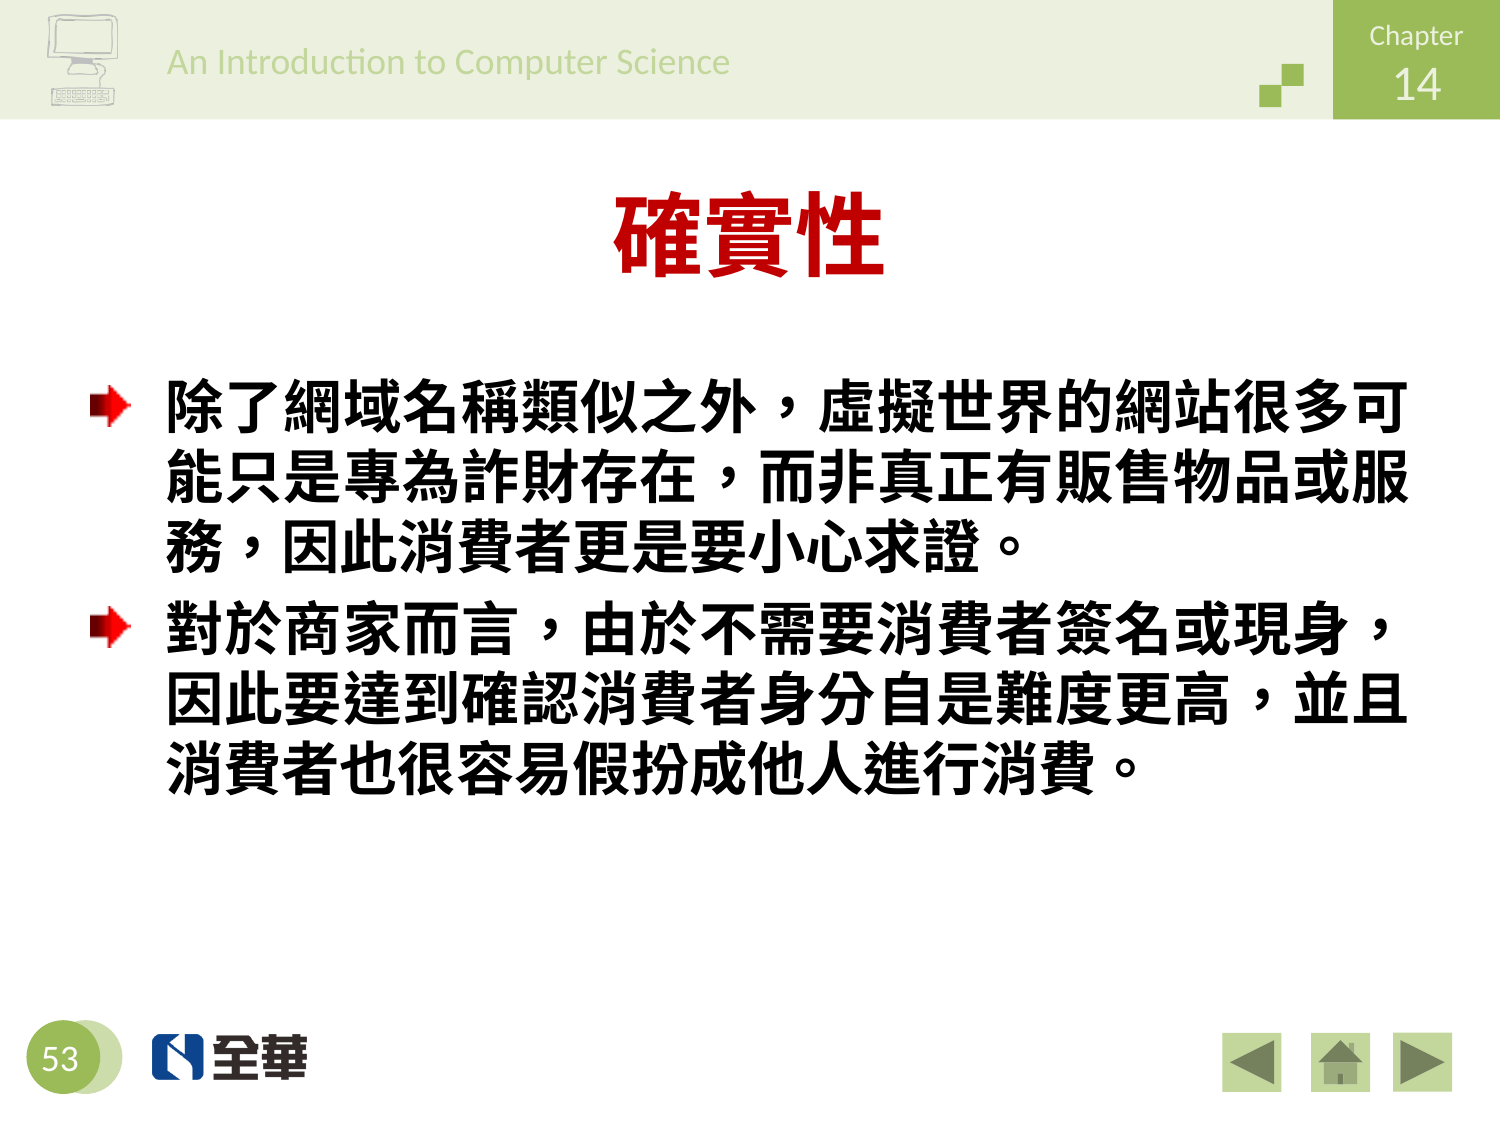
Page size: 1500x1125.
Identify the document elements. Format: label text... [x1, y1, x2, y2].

picture [90, 606, 131, 648]
picture [152, 1034, 307, 1080]
picture [90, 385, 131, 427]
title 確實性 [75, 138, 1425, 327]
list 除了網域名稱類似之外，虛擬世界的網站很多可能只是專為詐財存在，而非真正有販售物品或服務，因此消費者更是要小心求證。 對於商家而言，由於不需要消費者簽名或現身，因此要達到確認消費者身分自是難度更高，並且消費者也很容易假扮成他人進行消費。 [75, 363, 1425, 1005]
picture [47, 14, 118, 106]
